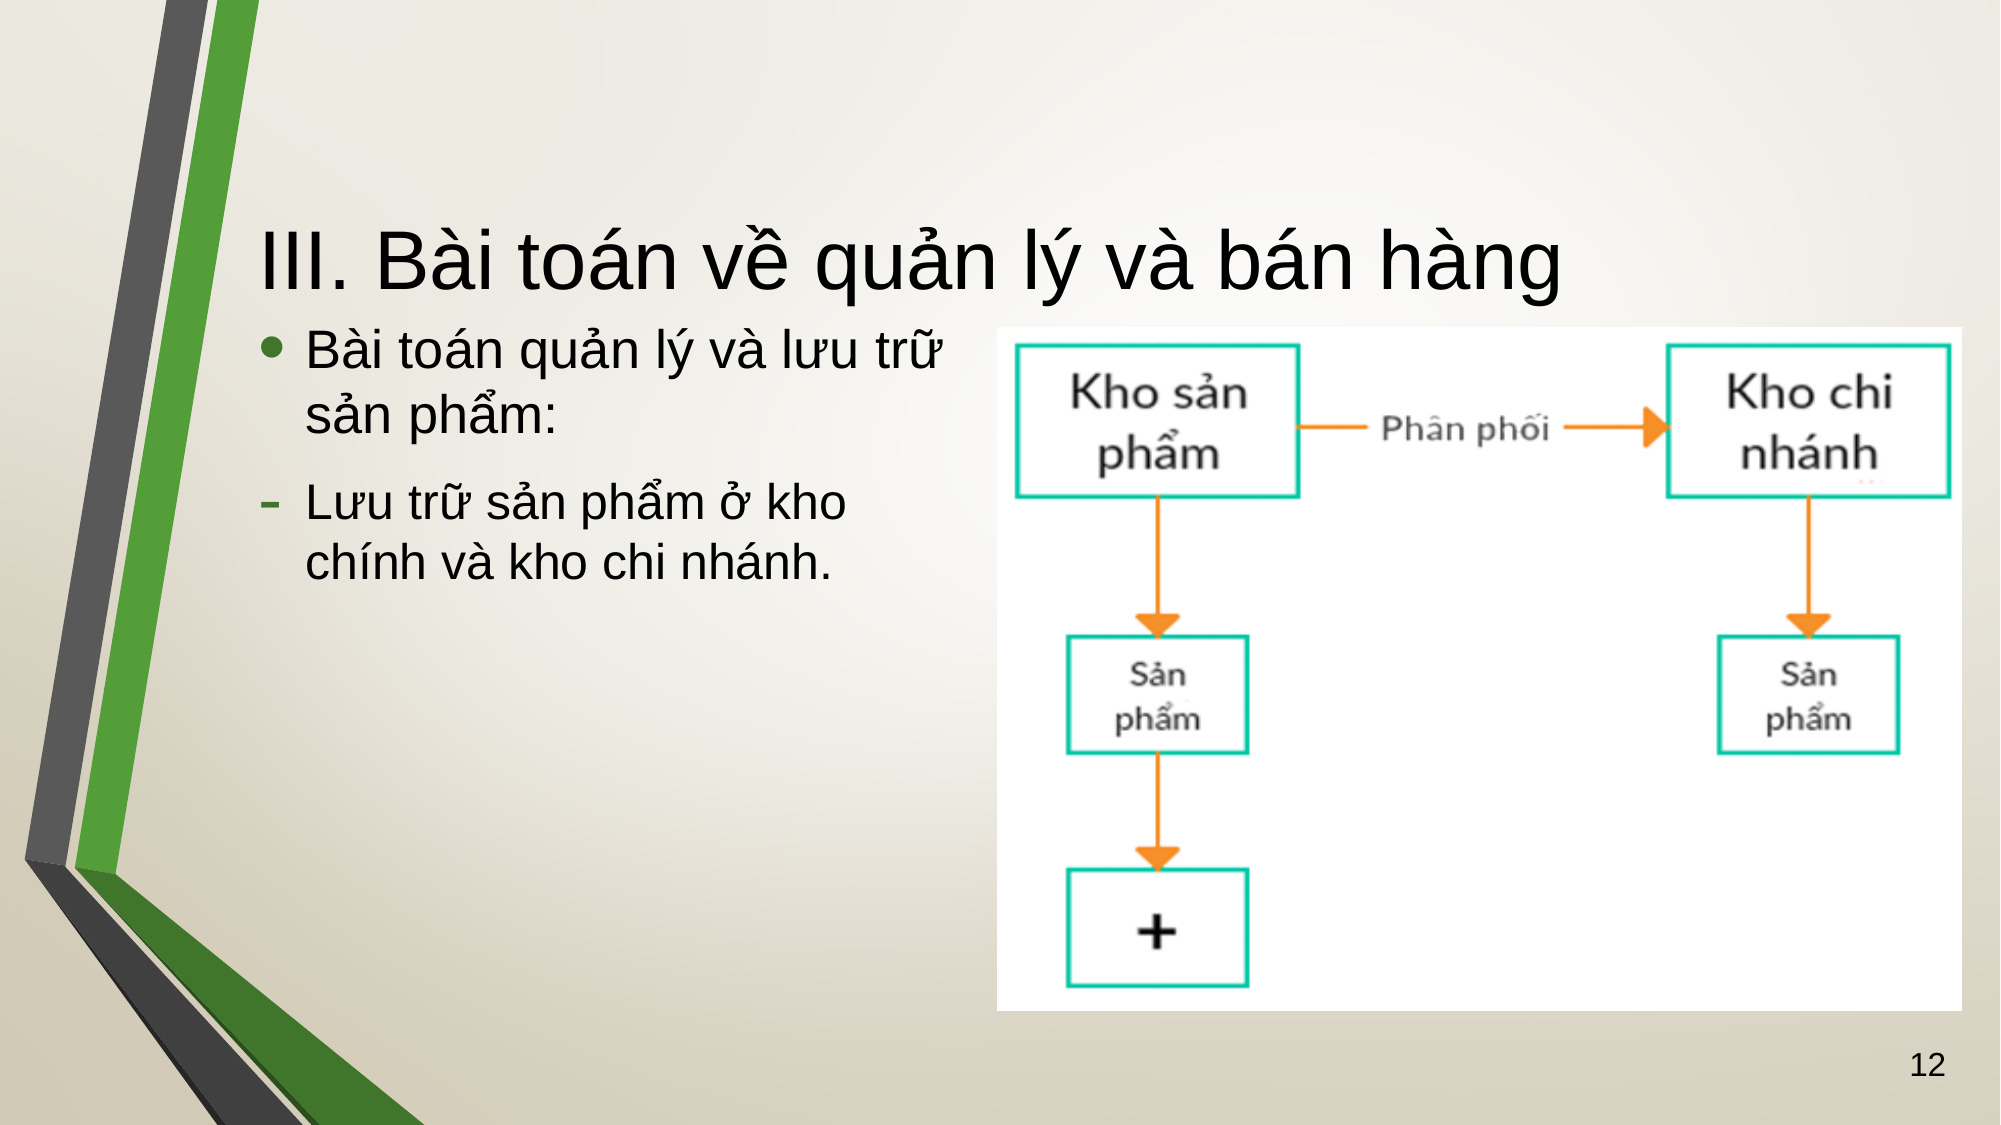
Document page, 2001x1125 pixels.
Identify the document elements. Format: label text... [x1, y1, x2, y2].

picture [996, 326, 1962, 1011]
title III. Bài toán về quản lý và bán hàng [243, 112, 1887, 400]
list Bài toán quản lý và lưu trữ sản phẩm: Lưu trữ sản phẩm ở kho chính và kho chi nhánh. [243, 306, 963, 992]
slide_number 12 [1870, 1033, 1962, 1094]
